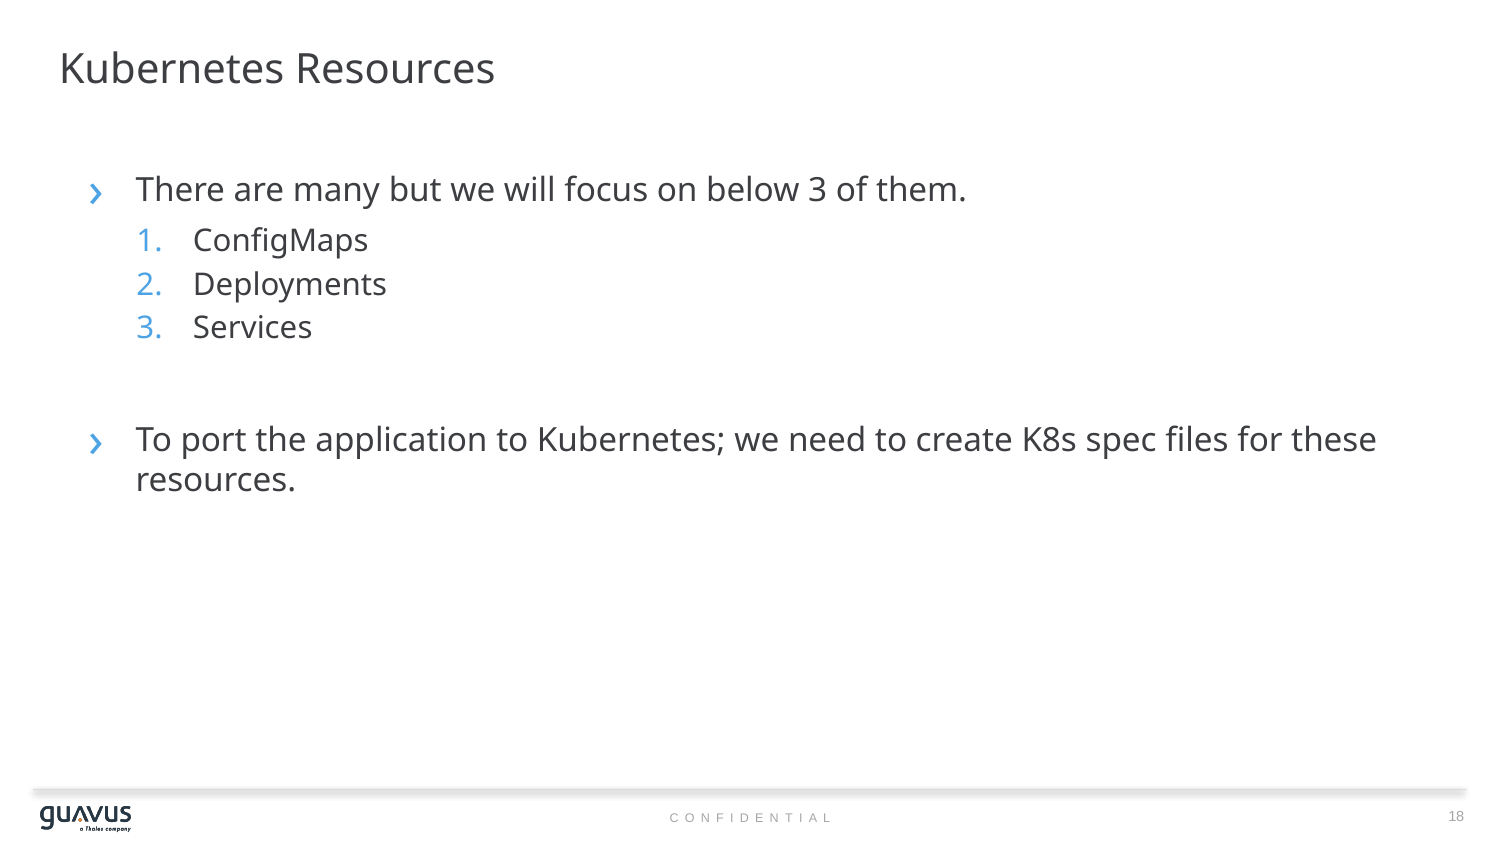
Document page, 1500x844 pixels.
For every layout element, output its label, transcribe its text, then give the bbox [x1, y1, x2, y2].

list There are many but we will focus on below 3 of them. ConfigMaps Deployments Services To port the application to Kubernetes; we need to create K8s spec files for these resources. [44, 160, 1444, 740]
picture [27, 796, 146, 841]
title Kubernetes Resources [43, 10, 1467, 130]
